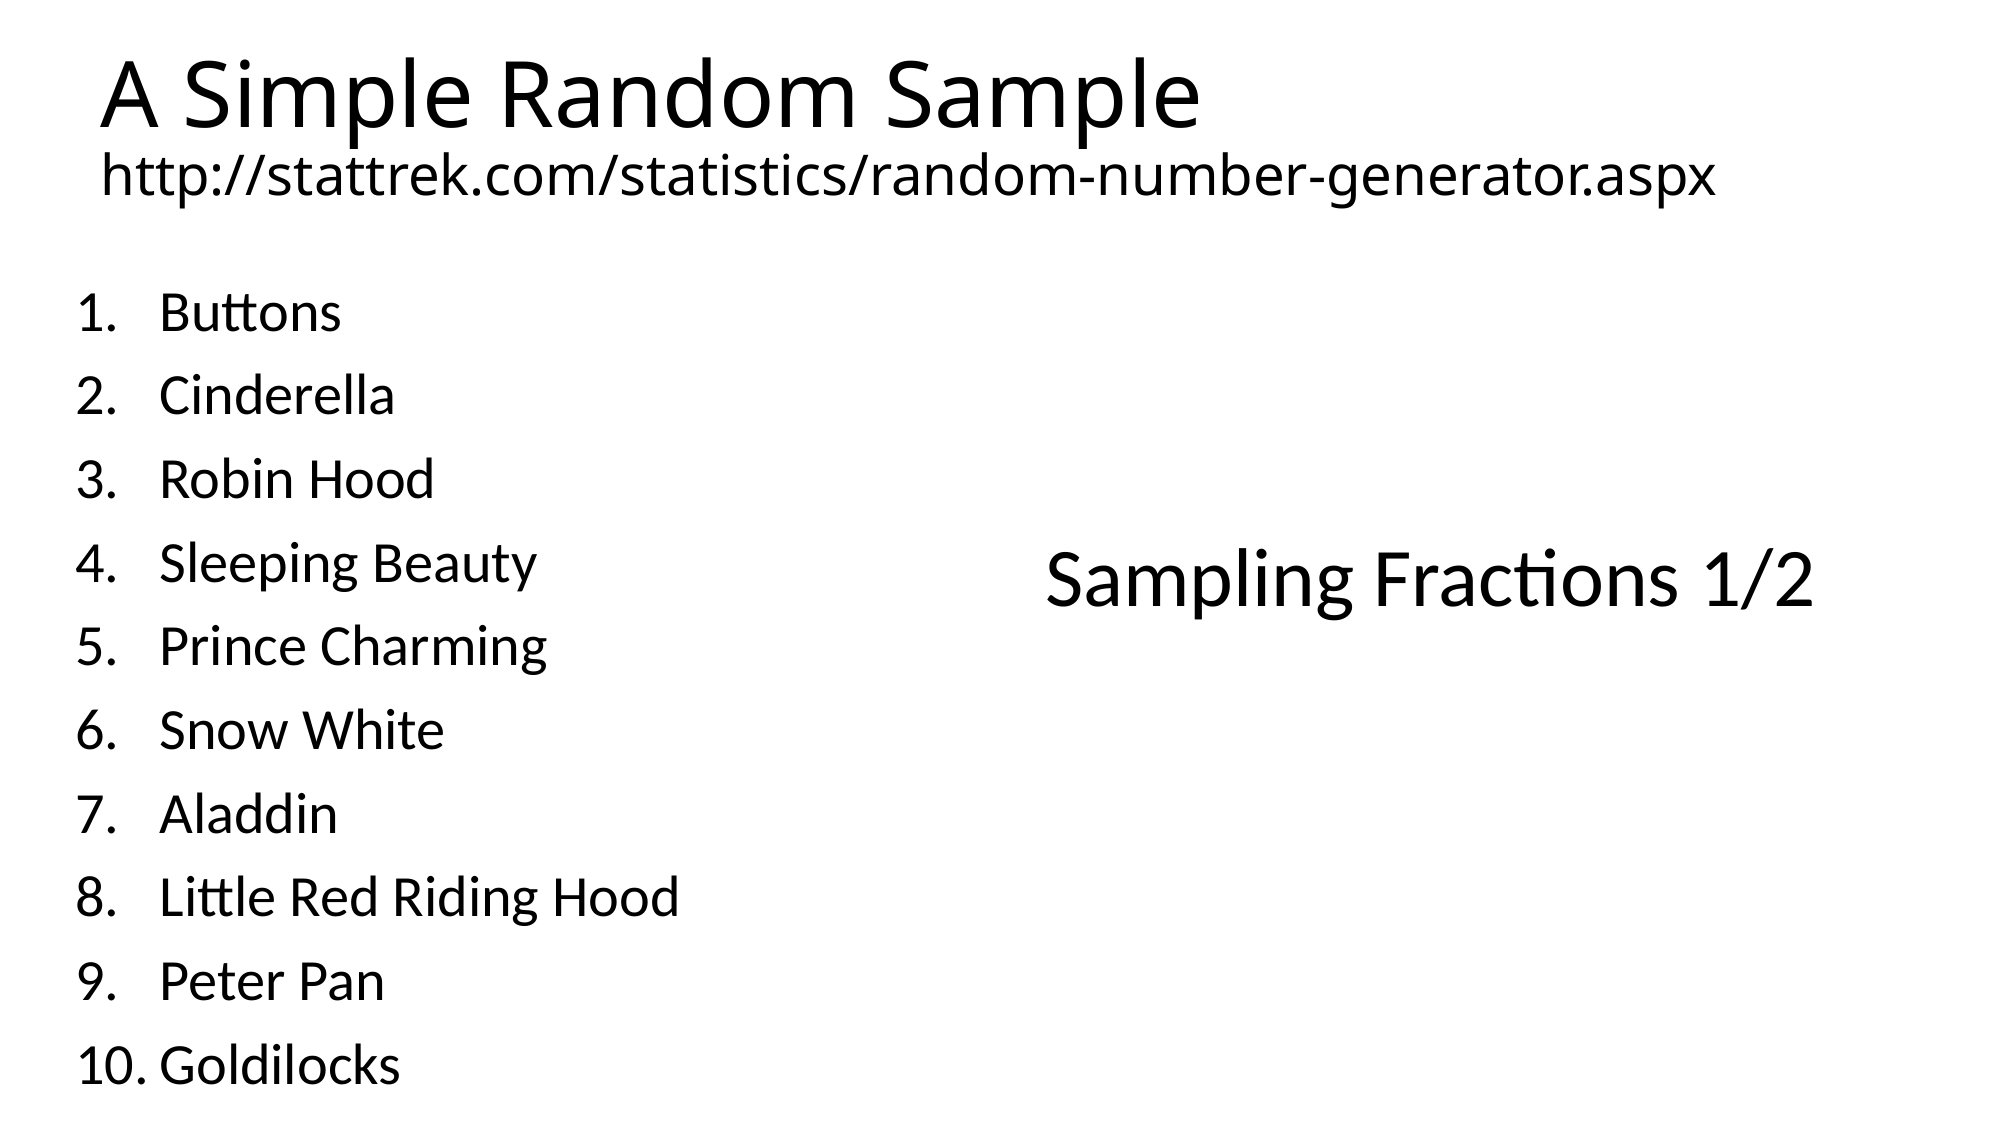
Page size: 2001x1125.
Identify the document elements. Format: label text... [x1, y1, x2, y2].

text_box Buttons Cinderella Robin Hood Sleeping Beauty Prince Charming Snow White Aladdin Little Red Riding Hood Peter Pan Goldilocks [60, 273, 803, 1125]
text_box Sampling Fractions 1/2 [1030, 516, 1882, 631]
title A Simple Random Sample http://stattrek.com/statistics/random-number-generator.aspx [85, 9, 1983, 246]
